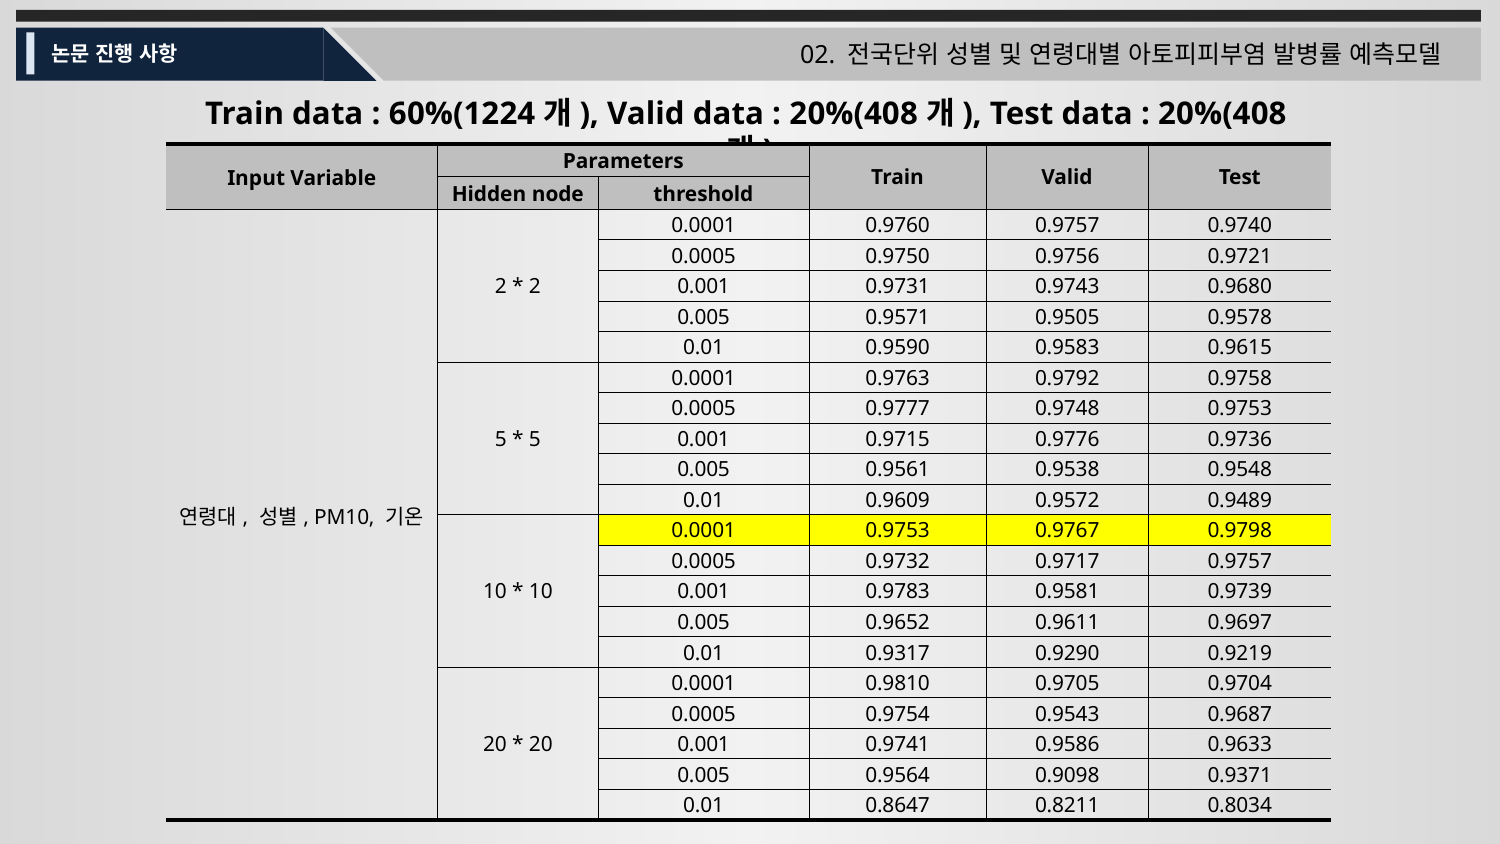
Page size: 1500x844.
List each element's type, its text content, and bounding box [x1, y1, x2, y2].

table_cell 0.9572 [987, 485, 1148, 514]
table_header Input Variable [166, 146, 437, 209]
table_cell 0.0005 [599, 546, 809, 575]
table_cell 0.9680 [1149, 271, 1331, 301]
table_cell 0.9715 [810, 424, 986, 453]
table_cell 0.9586 [987, 729, 1148, 758]
table_cell 0.9704 [1149, 668, 1331, 697]
table_cell 0.0005 [599, 698, 809, 728]
table_cell 0.9739 [1149, 576, 1331, 606]
table_cell 0.9757 [1149, 546, 1331, 575]
table_cell 0.9609 [810, 485, 986, 514]
table_cell 0.005 [599, 607, 809, 636]
table_cell 0.9792 [987, 363, 1148, 392]
table_cell 0.9732 [810, 546, 986, 575]
table_cell 10 * 10 [438, 515, 598, 667]
table_cell 0.0005 [599, 240, 809, 270]
table_cell 0.9317 [810, 637, 986, 667]
table_cell 0.9743 [987, 271, 1148, 301]
table_cell 0.8211 [987, 790, 1148, 818]
table_cell 2 * 2 [438, 210, 598, 362]
table_cell 0.01 [599, 485, 809, 514]
table_cell 0.9290 [987, 637, 1148, 667]
table_cell 0.9561 [810, 454, 986, 484]
table_cell 0.01 [599, 637, 809, 667]
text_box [330, 27, 1482, 81]
table_cell Hidden node [438, 177, 598, 209]
table_cell 0.9757 [987, 210, 1148, 239]
table_cell 0.9098 [987, 759, 1148, 789]
table_cell 0.9652 [810, 607, 986, 636]
table_header Train [810, 146, 986, 209]
table_header Test [1149, 146, 1331, 209]
table_cell 0.0005 [599, 393, 809, 423]
table_cell 0.9767 [987, 515, 1148, 545]
table_cell 0.9758 [1149, 363, 1331, 392]
table_header Valid [987, 146, 1148, 209]
table_cell 0.9753 [1149, 393, 1331, 423]
table_cell 0.9748 [987, 393, 1148, 423]
table_cell 0.001 [599, 576, 809, 606]
table_cell 0.01 [599, 790, 809, 818]
table_cell 0.9760 [810, 210, 986, 239]
table_cell 0.005 [599, 302, 809, 331]
text_box [14, 26, 321, 83]
table_cell 0.9810 [810, 668, 986, 697]
table_cell threshold [599, 177, 809, 209]
table_cell 0.9633 [1149, 729, 1331, 758]
table_cell 0.01 [599, 332, 809, 362]
table_cell 0.001 [599, 424, 809, 453]
table_cell 0.001 [599, 271, 809, 301]
table_cell 0.9581 [987, 576, 1148, 606]
table_cell 0.005 [599, 454, 809, 484]
table_cell 0.001 [599, 729, 809, 758]
table_cell 0.9578 [1149, 302, 1331, 331]
text_box Train data : 60%(1224개), Valid data : 20%(408개), Test data : 20%(408개) [190, 85, 1310, 142]
table_cell 0.9731 [810, 271, 986, 301]
table_cell 0.9697 [1149, 607, 1331, 636]
table_cell 0.0001 [599, 668, 809, 697]
table_cell 0.9590 [810, 332, 986, 362]
table_cell 0.9736 [1149, 424, 1331, 453]
table_cell 0.9776 [987, 424, 1148, 453]
table_cell 0.9489 [1149, 485, 1331, 514]
table_cell 0.9564 [810, 759, 986, 789]
table_cell 0.0001 [599, 515, 809, 545]
table_cell 0.9538 [987, 454, 1148, 484]
table_cell 0.9756 [987, 240, 1148, 270]
table_cell 0.9543 [987, 698, 1148, 728]
table_cell 0.9505 [987, 302, 1148, 331]
table_cell 연령대, 성별, PM10, 기온 [166, 210, 437, 818]
table_cell 0.005 [599, 759, 809, 789]
table_cell 0.9783 [810, 576, 986, 606]
table_cell 0.9219 [1149, 637, 1331, 667]
table_cell 0.9754 [810, 698, 986, 728]
table_cell 0.0001 [599, 210, 809, 239]
table_cell 0.9371 [1149, 759, 1331, 789]
table_cell 0.9611 [987, 607, 1148, 636]
table_cell 0.9705 [987, 668, 1148, 697]
text_box [24, 30, 37, 76]
table_cell 0.9583 [987, 332, 1148, 362]
table_cell 0.8647 [810, 790, 986, 818]
table_cell 0.9548 [1149, 454, 1331, 484]
table_cell 0.9753 [810, 515, 986, 545]
table_cell 0.0001 [599, 363, 809, 392]
table_cell 0.9741 [810, 729, 986, 758]
table_cell 0.9740 [1149, 210, 1331, 239]
table_cell 0.9571 [810, 302, 986, 331]
table_cell 0.9721 [1149, 240, 1331, 270]
table_cell 0.9763 [810, 363, 986, 392]
table_cell 0.9687 [1149, 698, 1331, 728]
table_cell 0.9798 [1149, 515, 1331, 545]
table_header Parameters [438, 146, 809, 176]
text_box 논문 진행 사항 [36, 33, 207, 73]
text_box [321, 25, 328, 83]
table_cell 0.8034 [1149, 790, 1331, 818]
table_cell 20 * 20 [438, 668, 598, 818]
table_cell 5 * 5 [438, 363, 598, 514]
table_cell 0.9615 [1149, 332, 1331, 362]
table_cell 0.9750 [810, 240, 986, 270]
table_cell 0.9717 [987, 546, 1148, 575]
table_cell 0.9777 [810, 393, 986, 423]
text_box [14, 8, 1483, 24]
